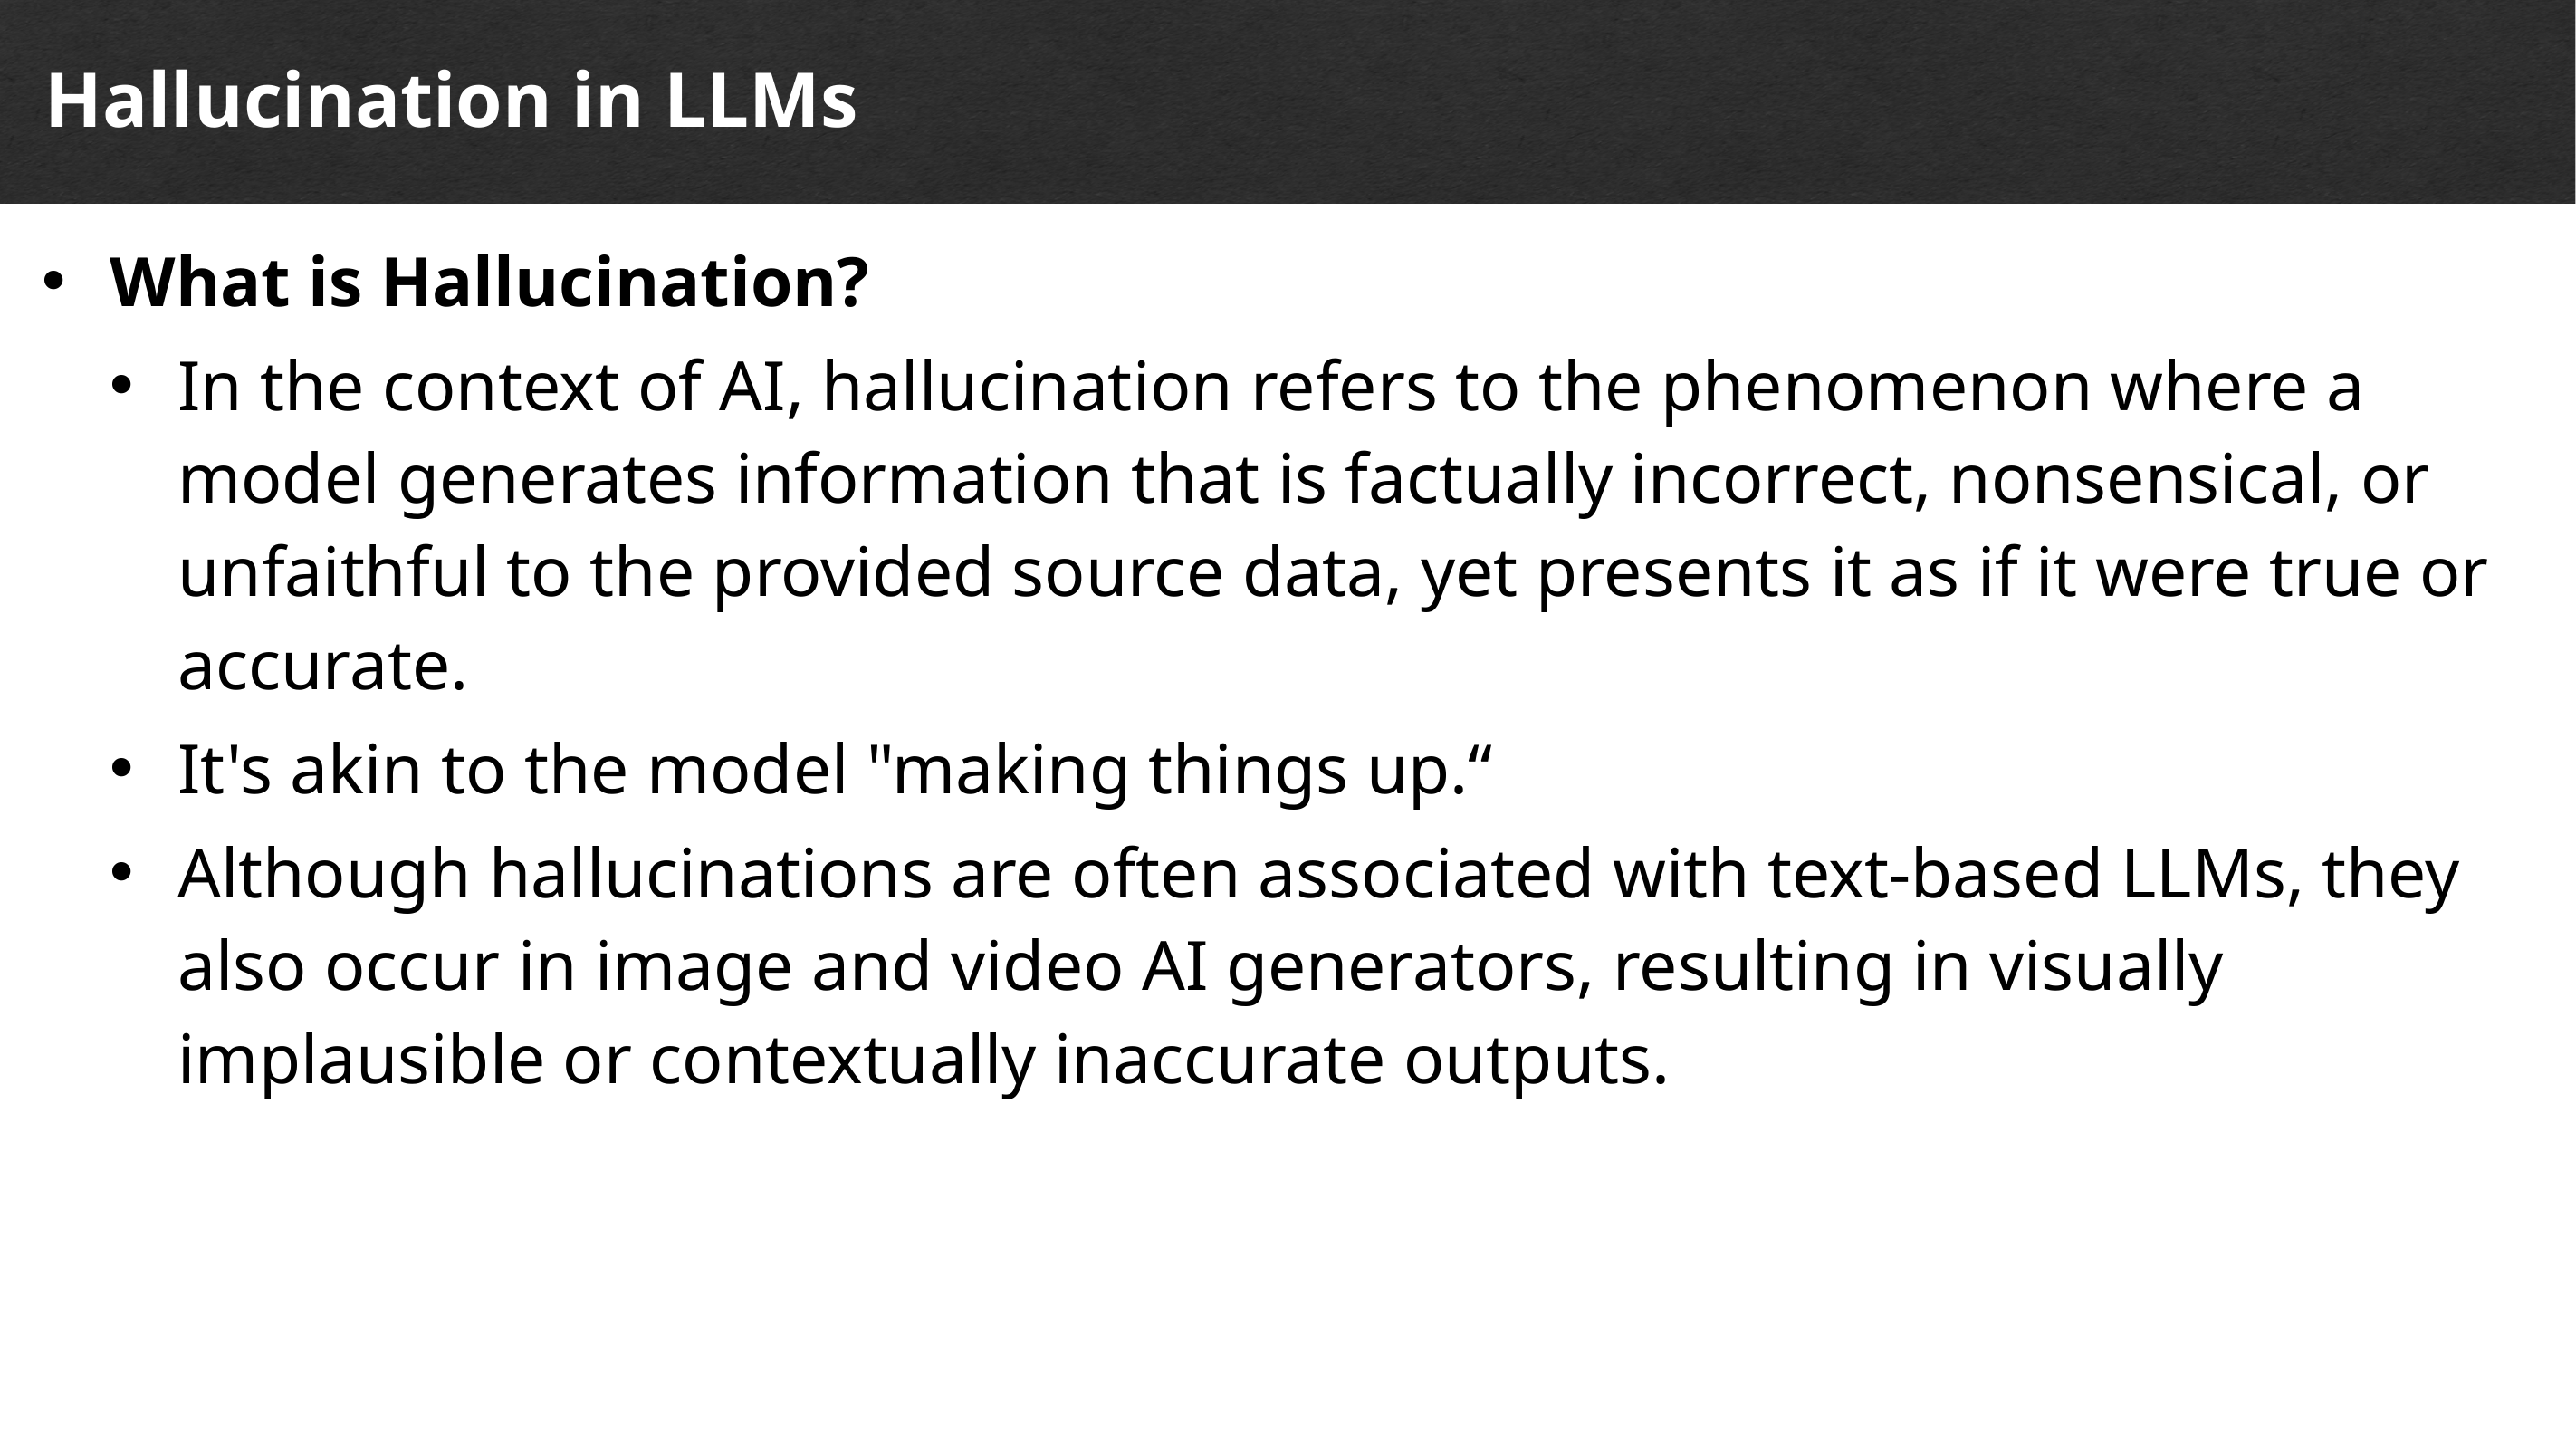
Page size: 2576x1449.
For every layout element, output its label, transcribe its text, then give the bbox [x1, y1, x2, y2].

picture [0, 0, 2576, 204]
text_box Hallucination in LLMs [31, 44, 1775, 149]
list What is Hallucination? In the context of AI, hallucination refers to the phenomenon where a model generates information that is factually incorrect, nonsensical, or unfaithful to the provided source data, yet presents it as if it were true or accurate. It's akin to the model "making things up.“ Although hallucinations are often associated with text-based LLMs, they also occur in image and video AI generators, resulting in visually implausible or contextually inaccurate outputs. [33, 226, 2522, 1381]
